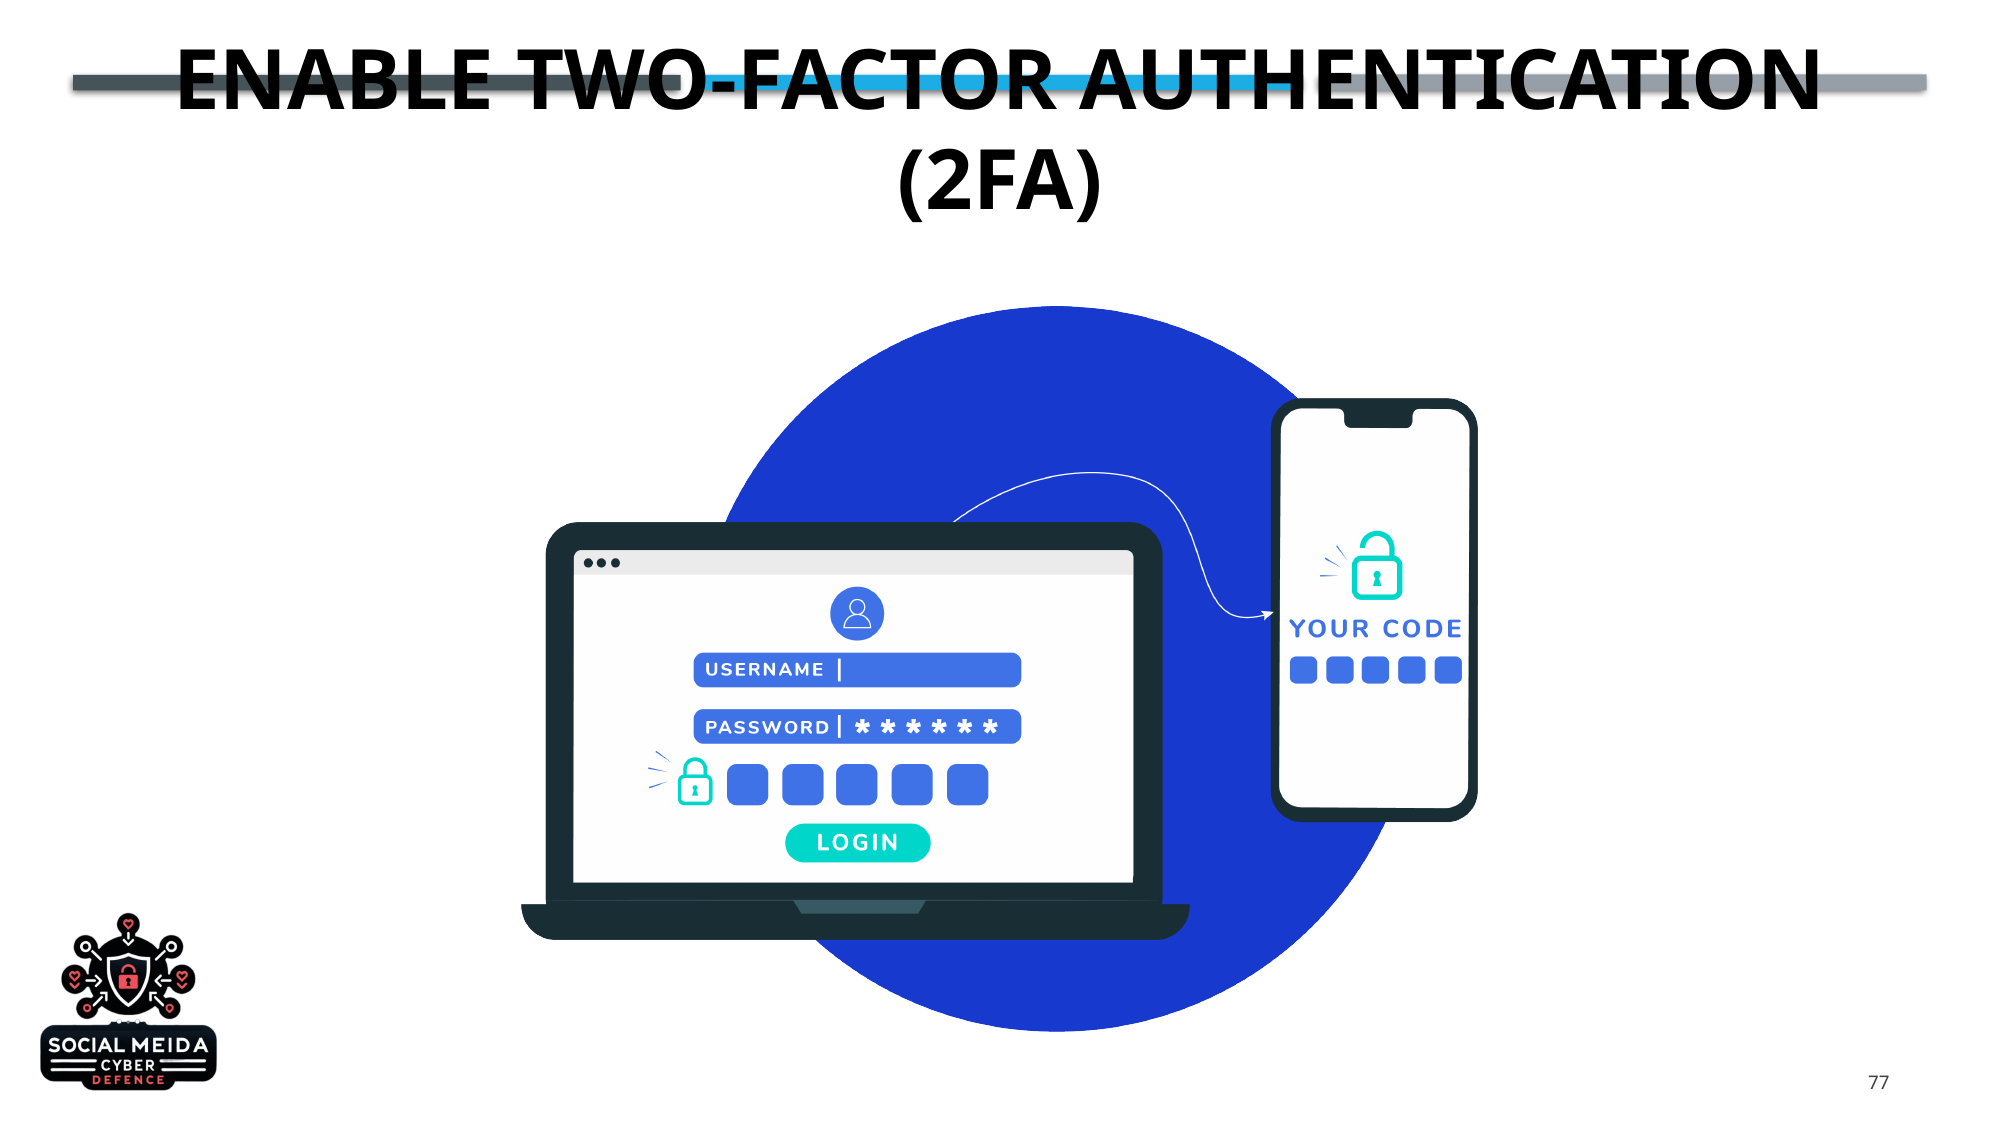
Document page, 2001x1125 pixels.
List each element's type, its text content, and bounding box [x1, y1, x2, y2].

slide_number 77 [1732, 1053, 1905, 1114]
picture [521, 305, 1479, 1032]
picture [35, 908, 221, 1098]
title Enable Two-Factor Authentication (2FA) [95, 115, 1905, 234]
